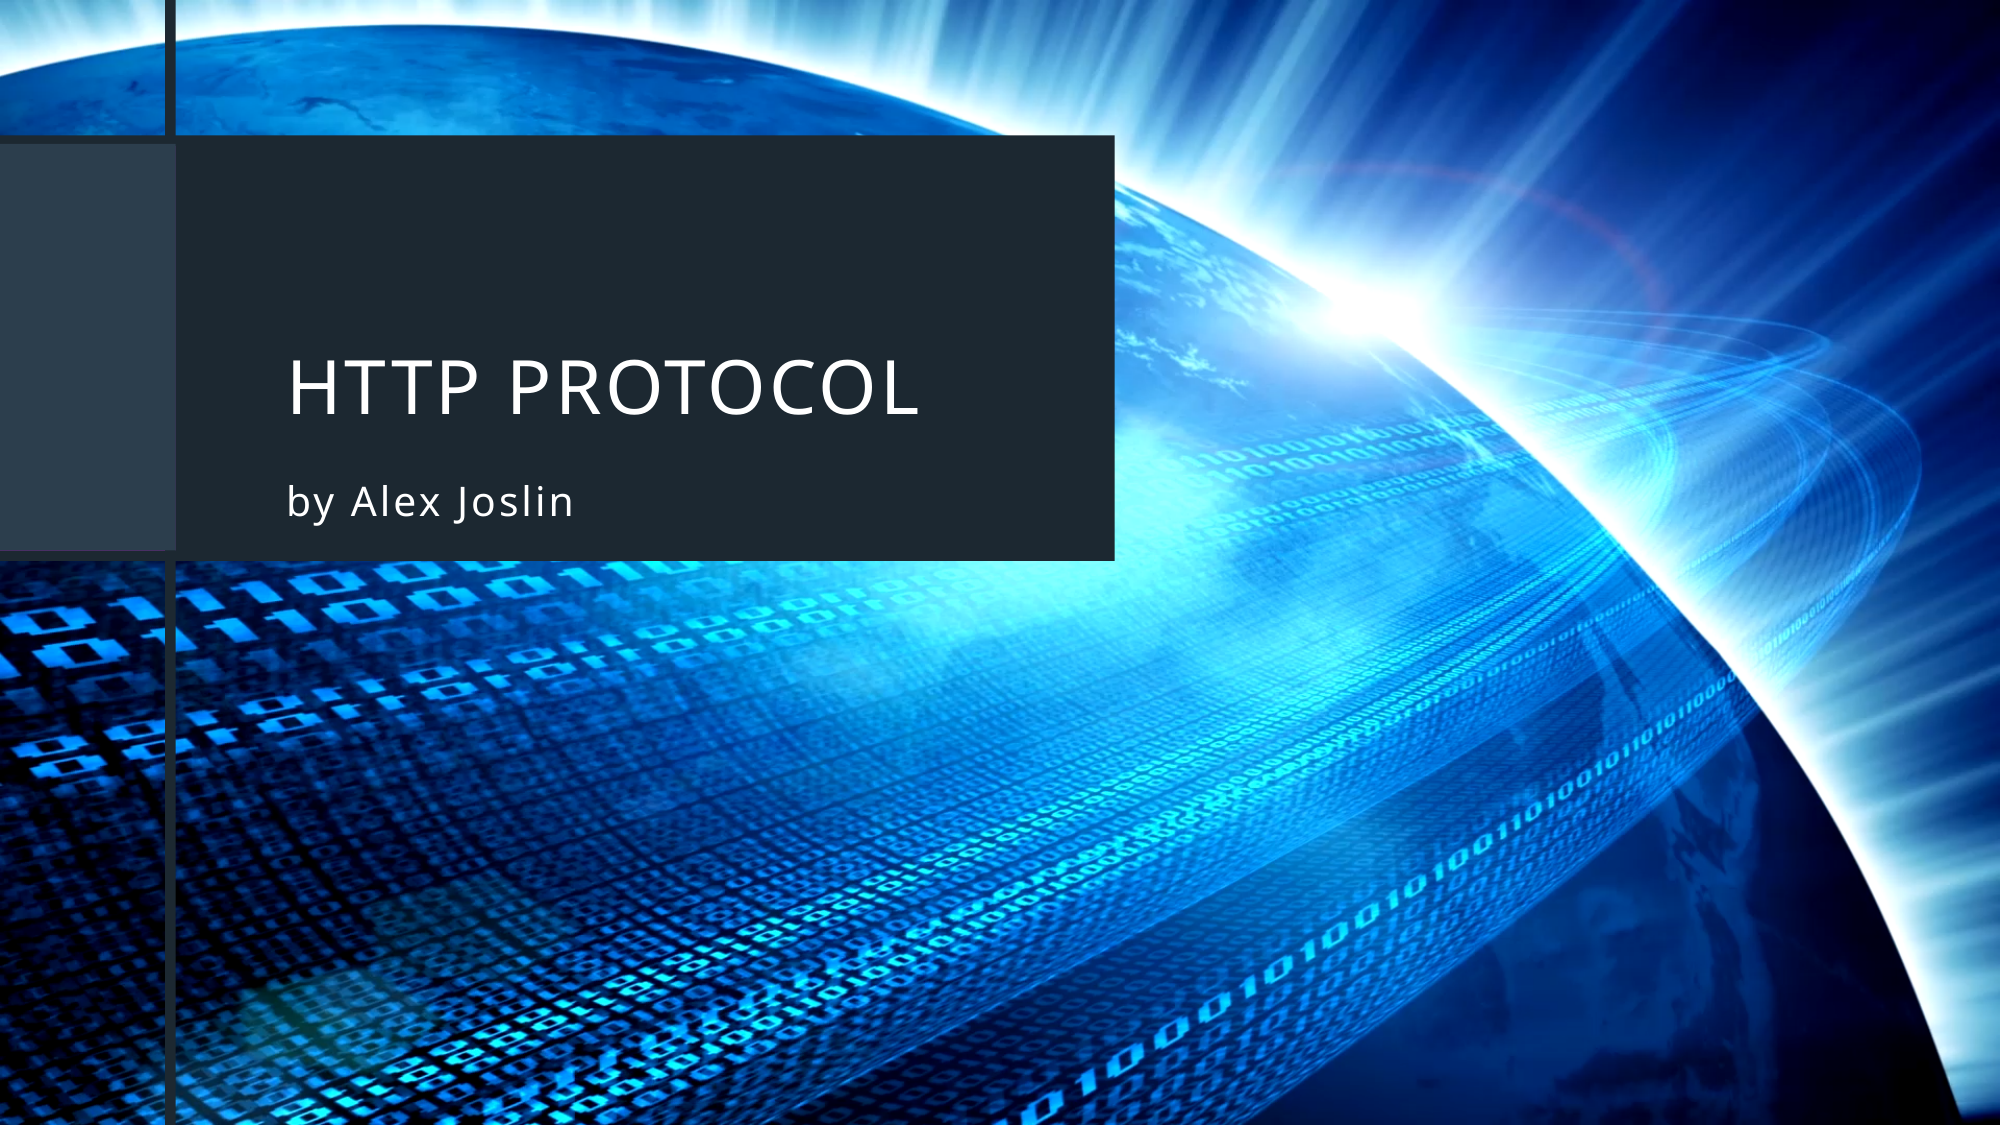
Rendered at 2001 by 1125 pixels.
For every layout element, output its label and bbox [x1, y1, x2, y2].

text_box [0, 0, 2000, 1125]
